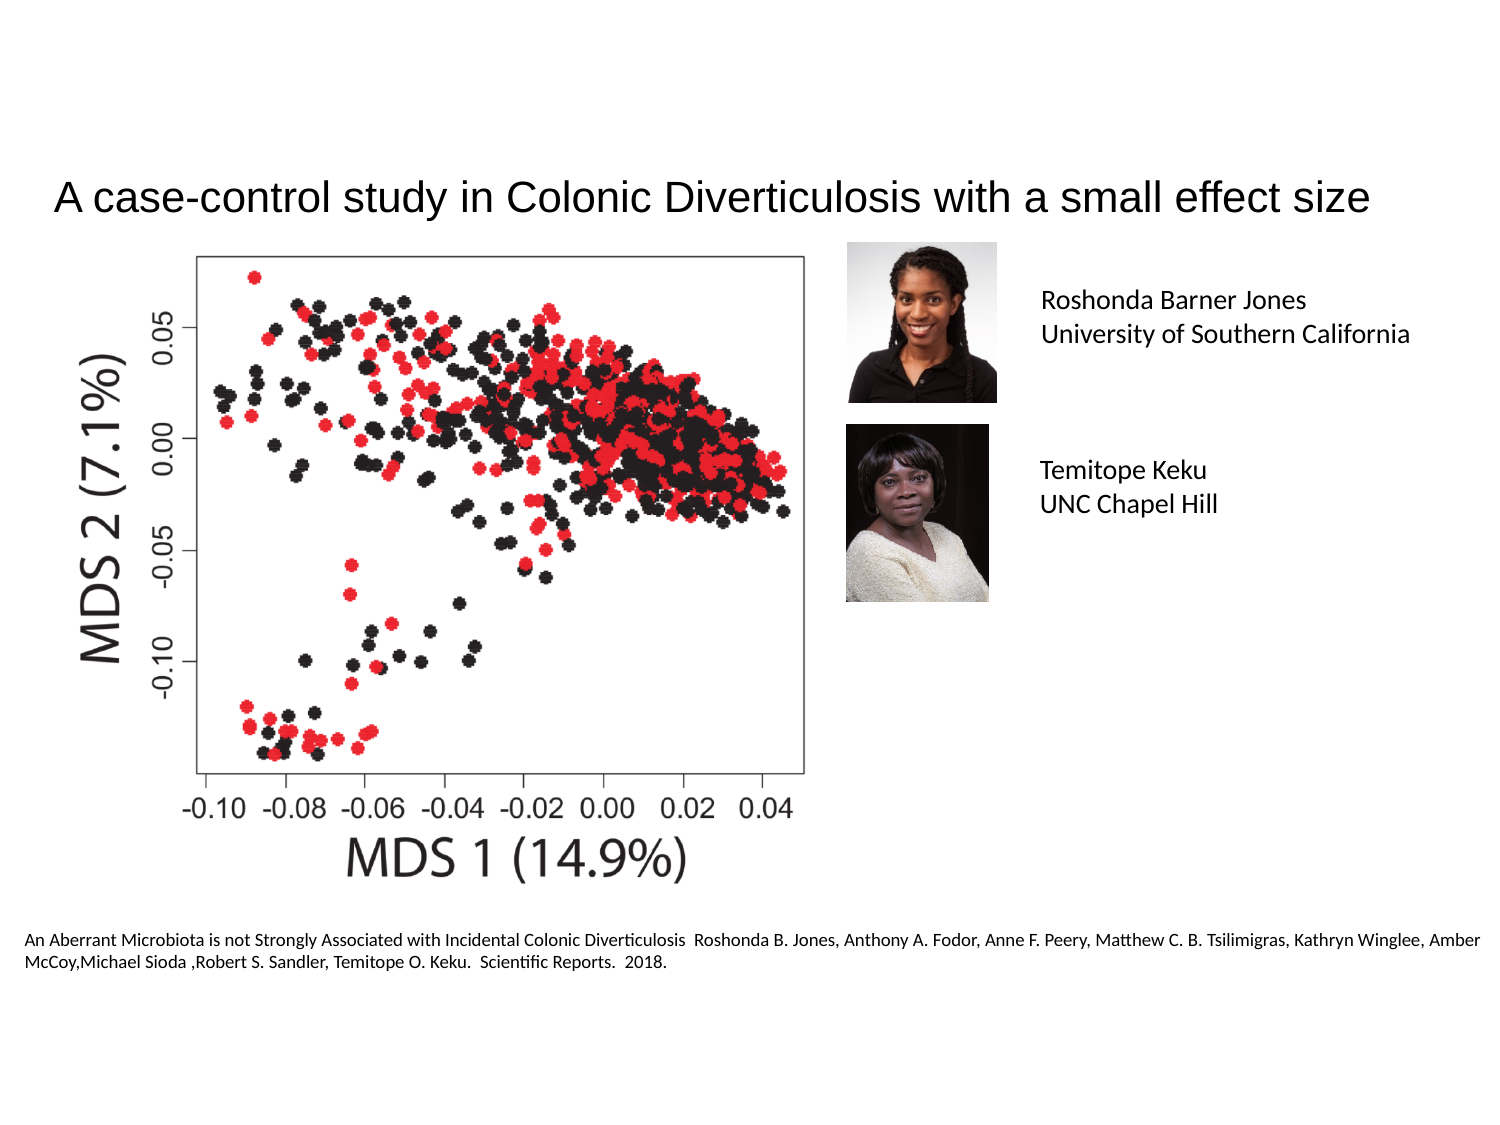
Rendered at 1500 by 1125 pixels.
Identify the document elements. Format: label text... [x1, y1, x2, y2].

picture [31, 208, 997, 903]
text_box Roshonda Barner Jones University of Southern California [1026, 274, 1427, 357]
text_box A case-control study in Colonic Diverticulosis with a small effect size [39, 161, 1388, 229]
text_box Temitope Keku UNC Chapel Hill [1025, 444, 1234, 527]
text_box An Aberrant Microbiota is not Strongly Associated with Incidental Colonic Diverticulosis Roshonda B. Jones, Anthony A. Fodor, Anne F. Peery, Matthew C. B. Tsilimigras, Kathryn Winglee, Amber McCoy,Michael Sioda ,Robert S. Sandler, Temitope O. Keku. Scientific Reports. 2018. [9, 920, 1500, 1014]
